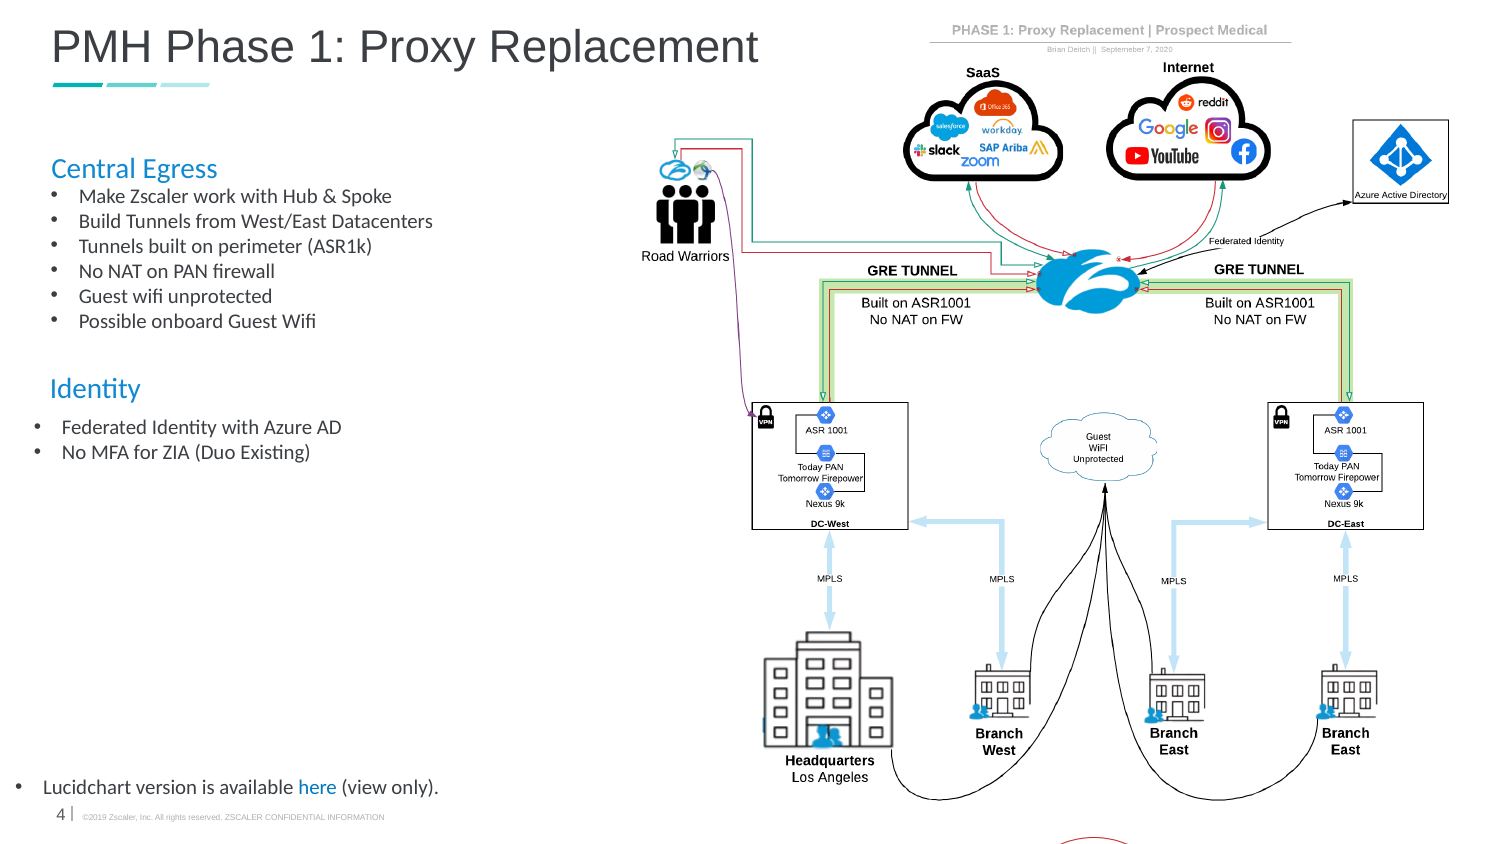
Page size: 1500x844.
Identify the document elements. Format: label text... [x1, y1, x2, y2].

text_box Identity [34, 361, 381, 412]
text_box Federated Identity with Azure AD No MFA for ZIA (Duo Existing) [18, 406, 459, 522]
text_box Lucidchart version is available here (view only). [0, 766, 559, 807]
picture [586, 0, 1500, 844]
title PMH Phase 1: Proxy Replacement [36, 0, 584, 72]
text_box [35, 142, 476, 342]
